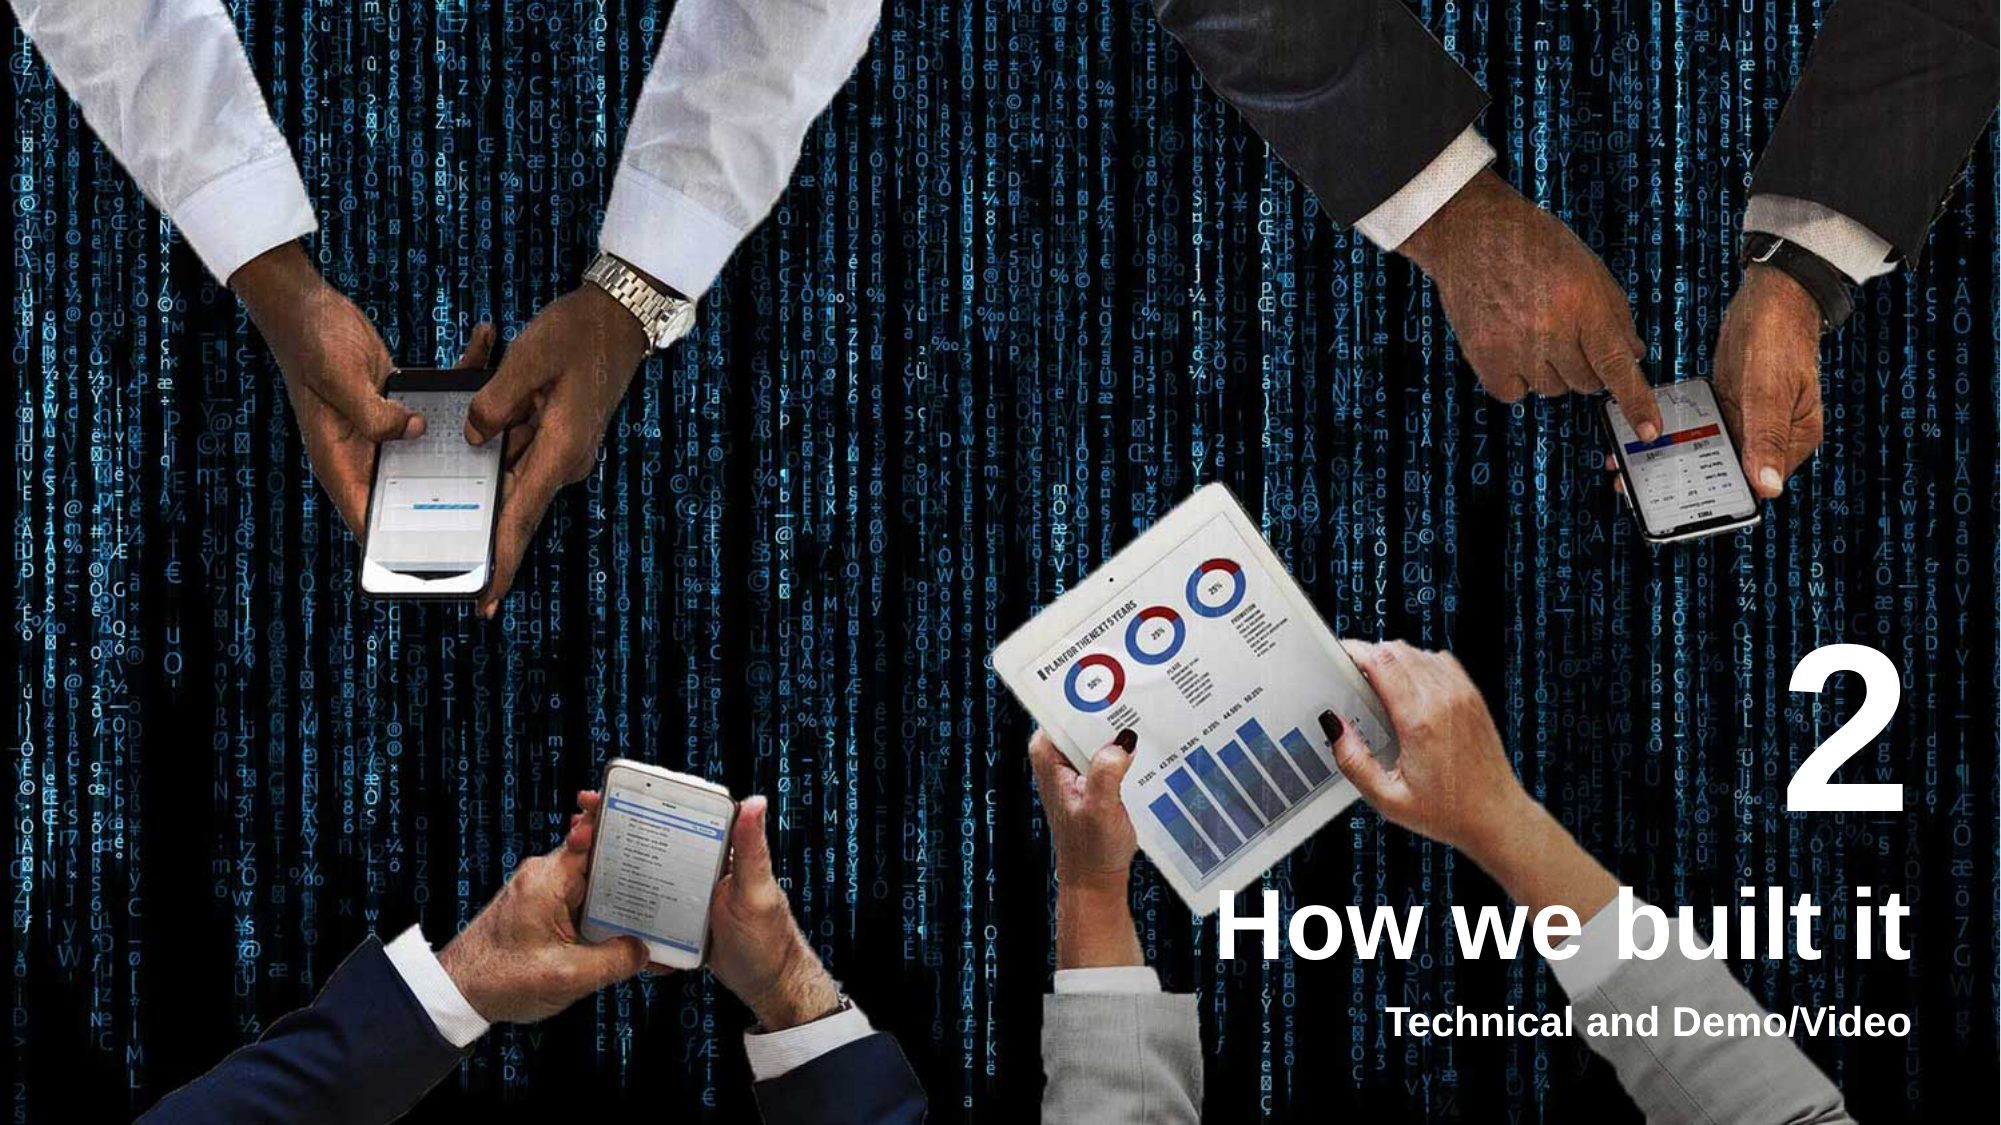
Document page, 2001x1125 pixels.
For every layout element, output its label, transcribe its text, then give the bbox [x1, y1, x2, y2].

text_box 2 How we built it [925, 564, 1927, 987]
text_box Technical and Demo/Video [1046, 987, 1927, 1053]
picture [0, 0, 2001, 1125]
